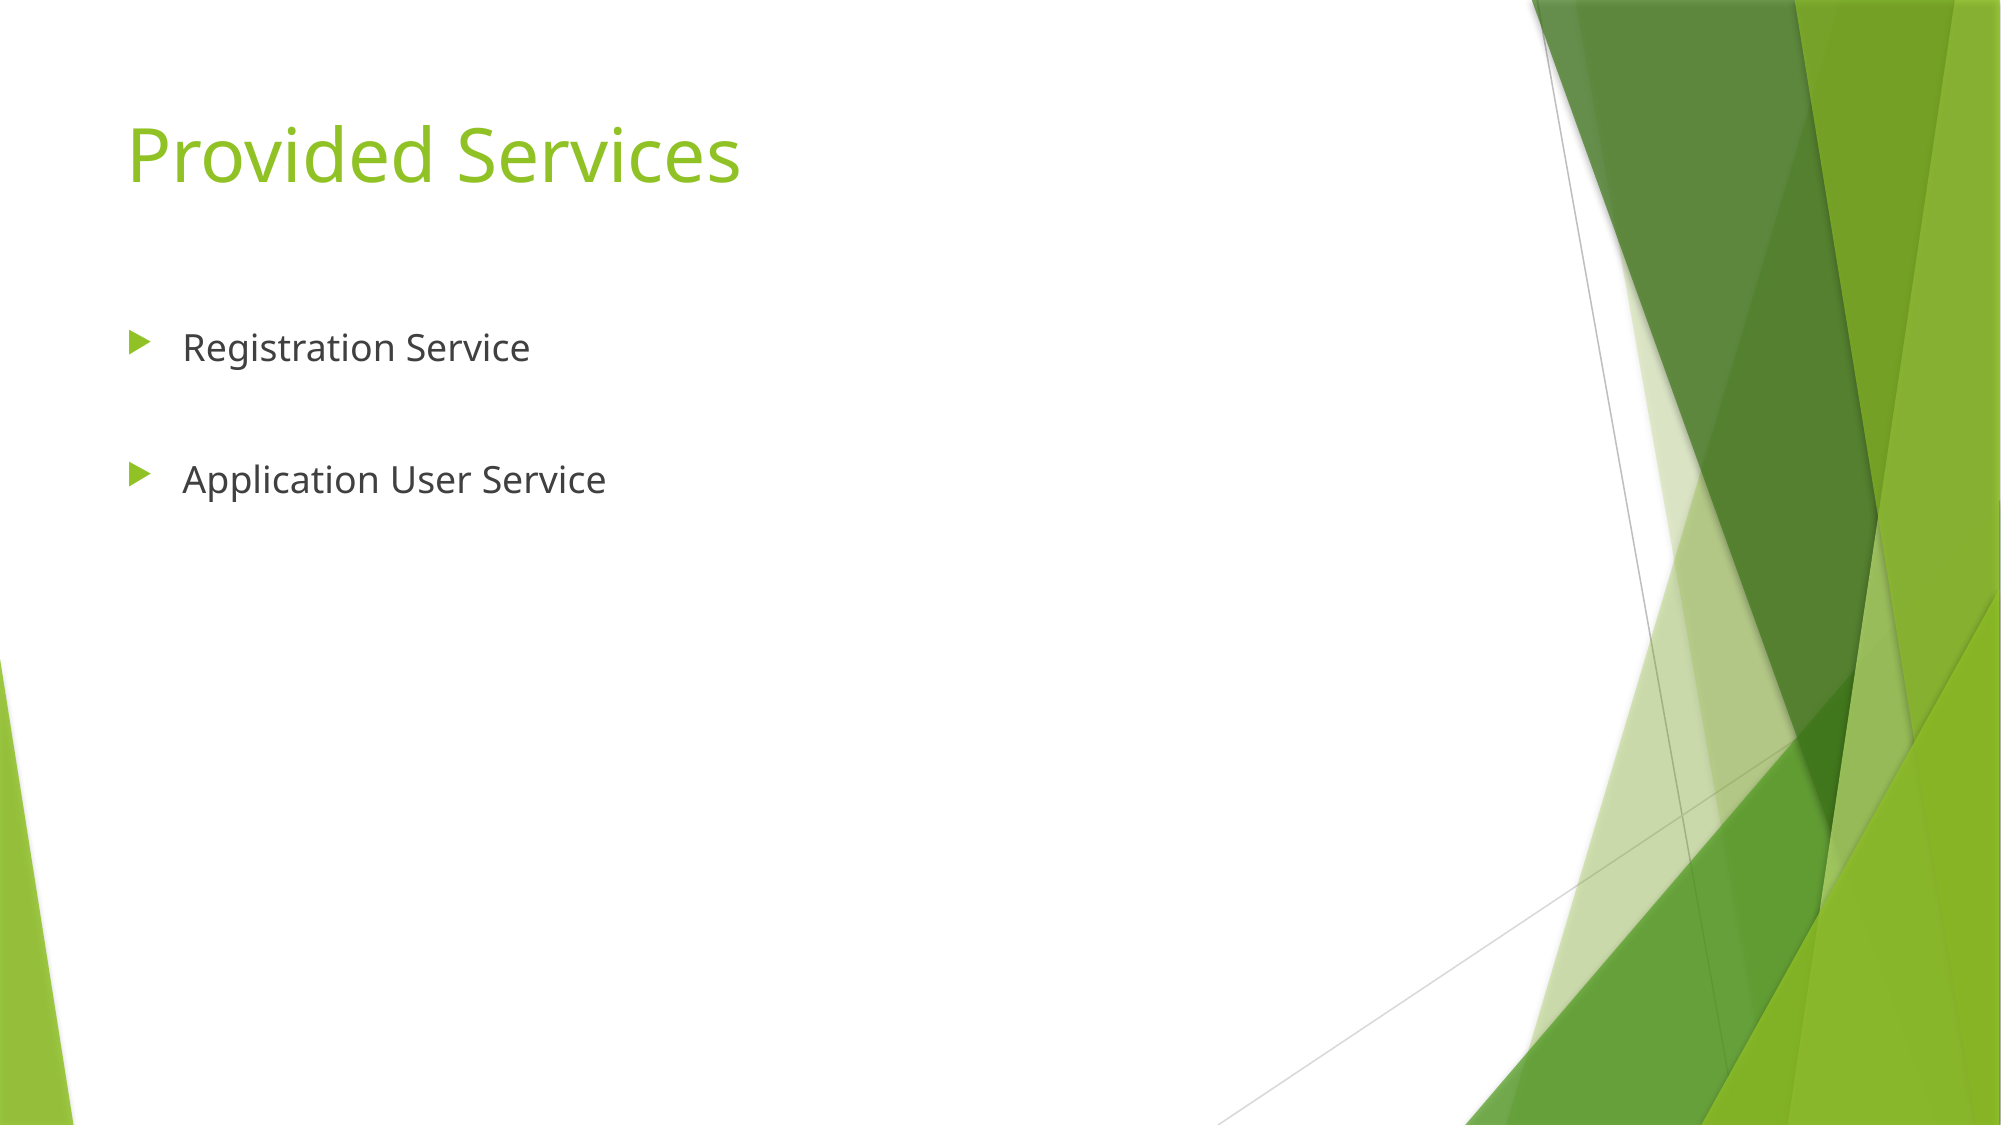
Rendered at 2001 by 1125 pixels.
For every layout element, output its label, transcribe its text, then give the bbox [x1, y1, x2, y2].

title Provided Services [111, 99, 1522, 317]
list Registration Service Application User Service [111, 316, 1395, 987]
